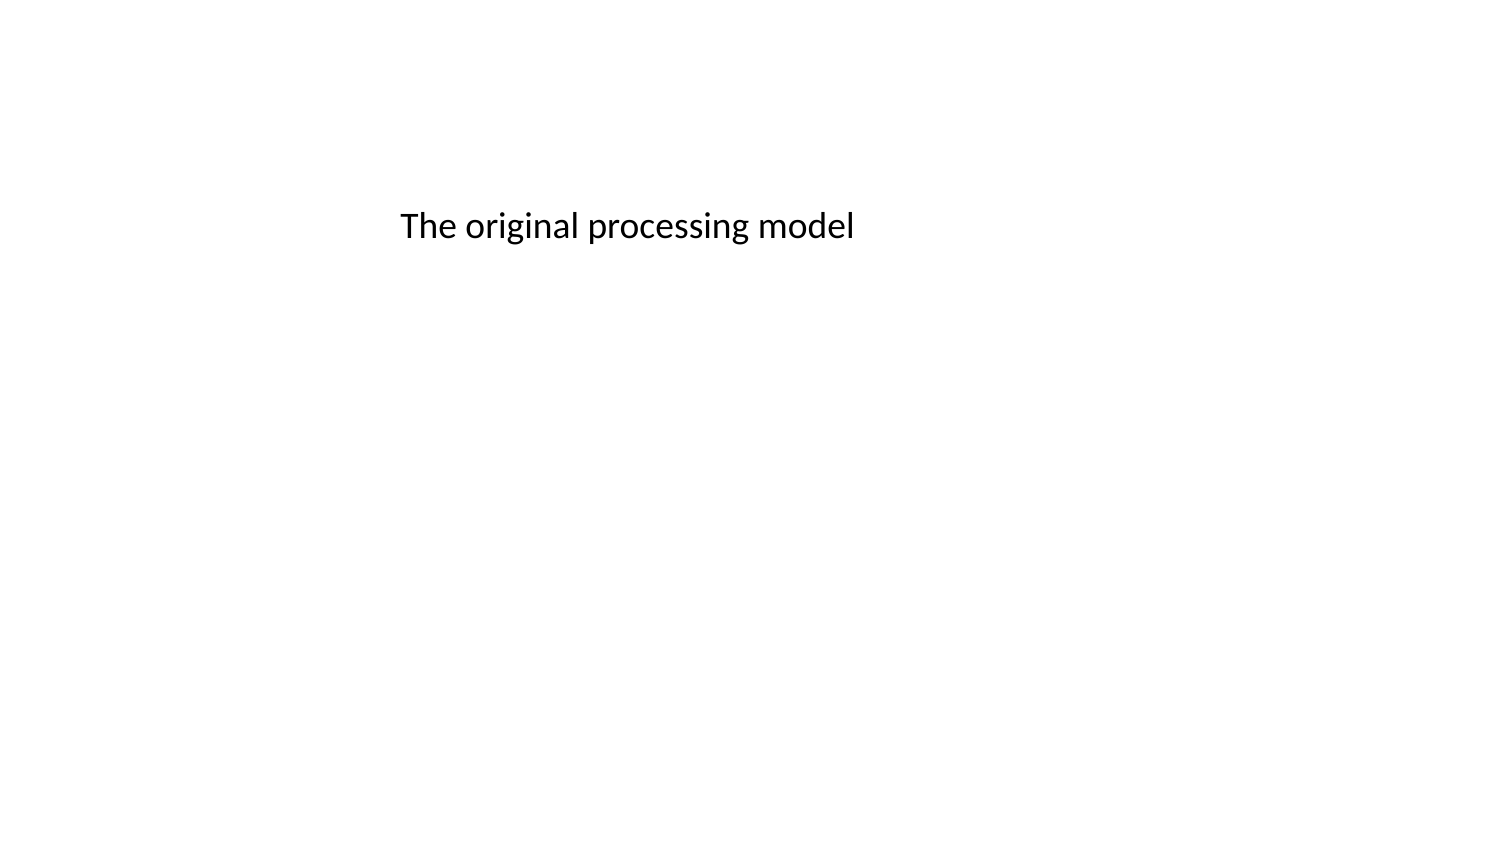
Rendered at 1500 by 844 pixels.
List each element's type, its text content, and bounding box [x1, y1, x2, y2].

text_box The original processing model [385, 193, 871, 254]
